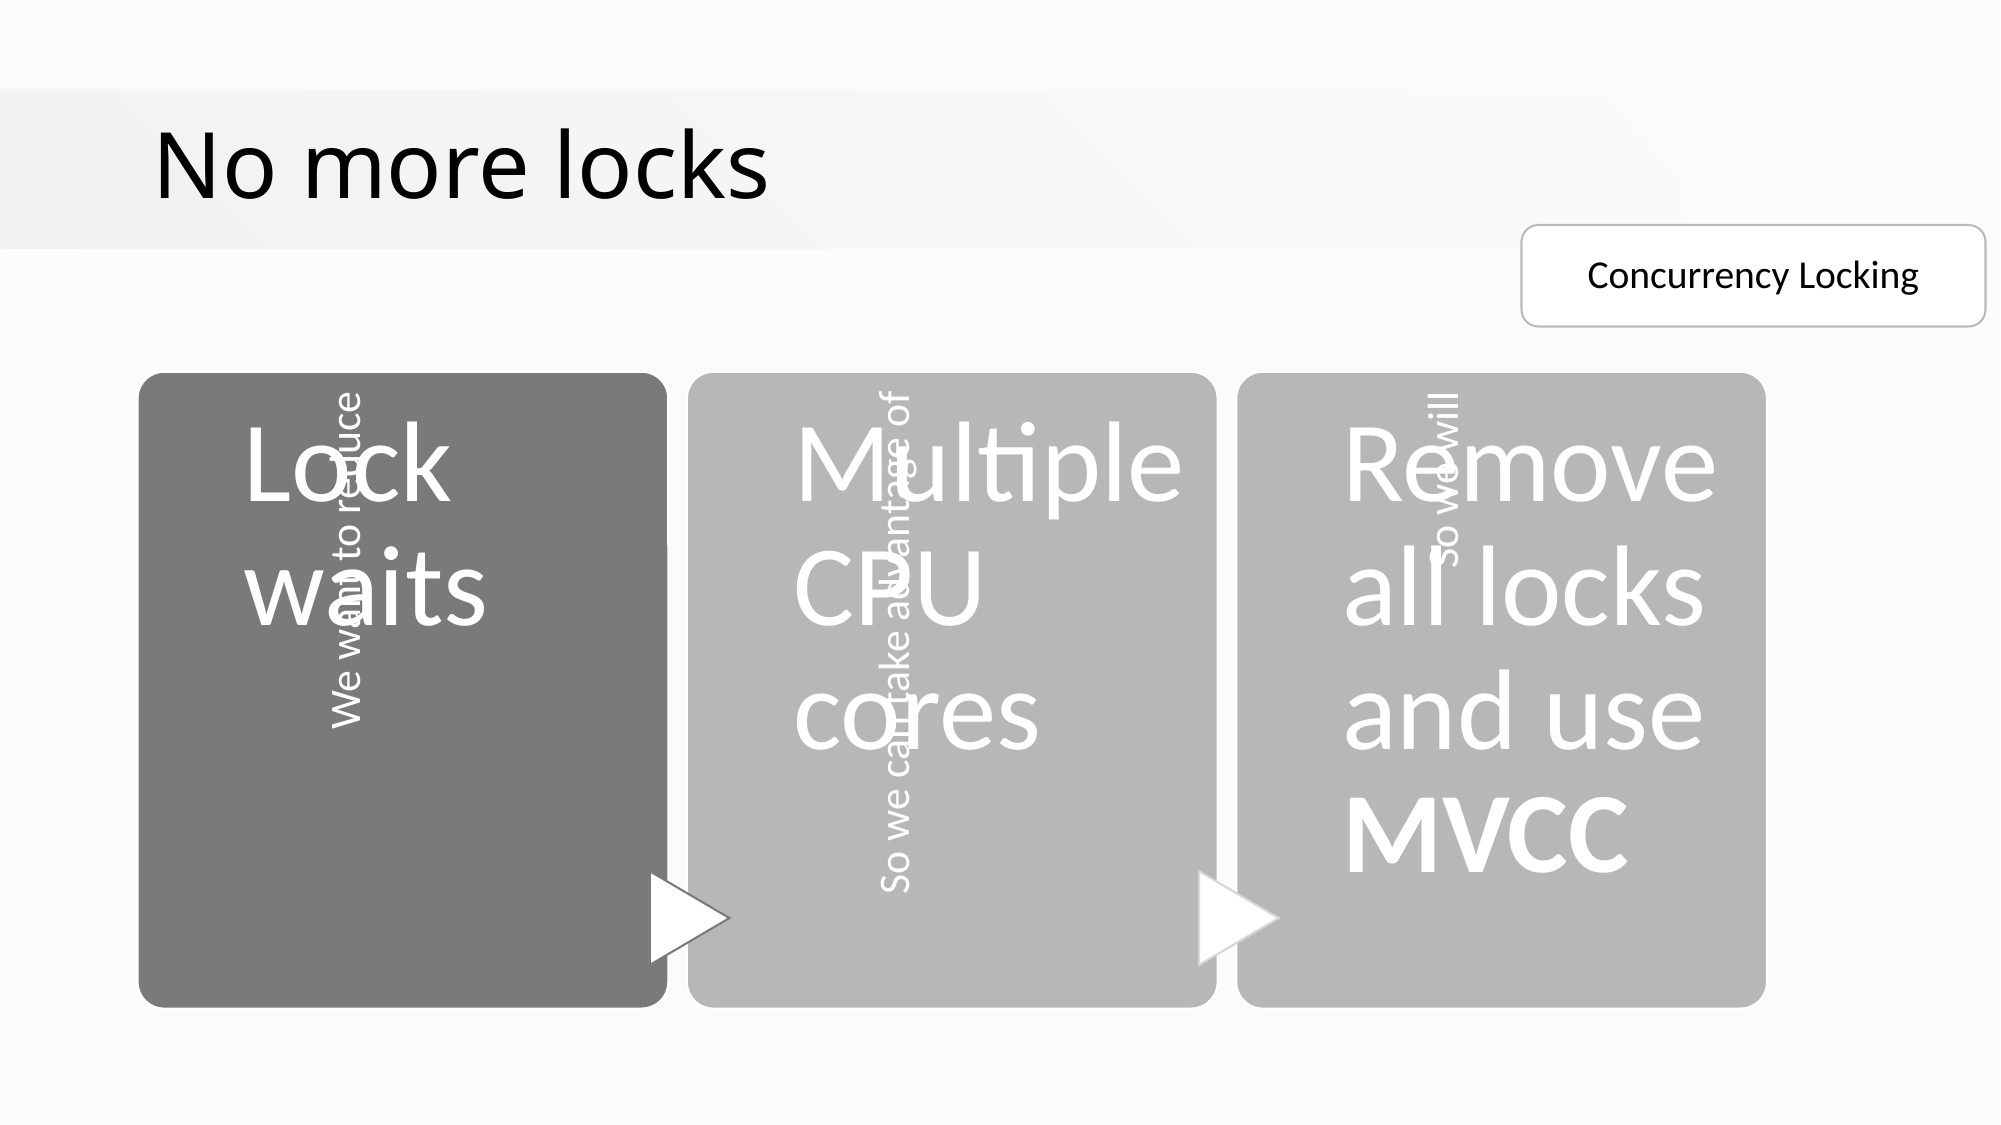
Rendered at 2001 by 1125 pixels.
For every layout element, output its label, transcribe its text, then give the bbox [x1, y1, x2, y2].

title No more locks [137, 59, 1863, 223]
text_box Concurrency Locking [1767, 223, 1987, 328]
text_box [137, 187, 1767, 1125]
